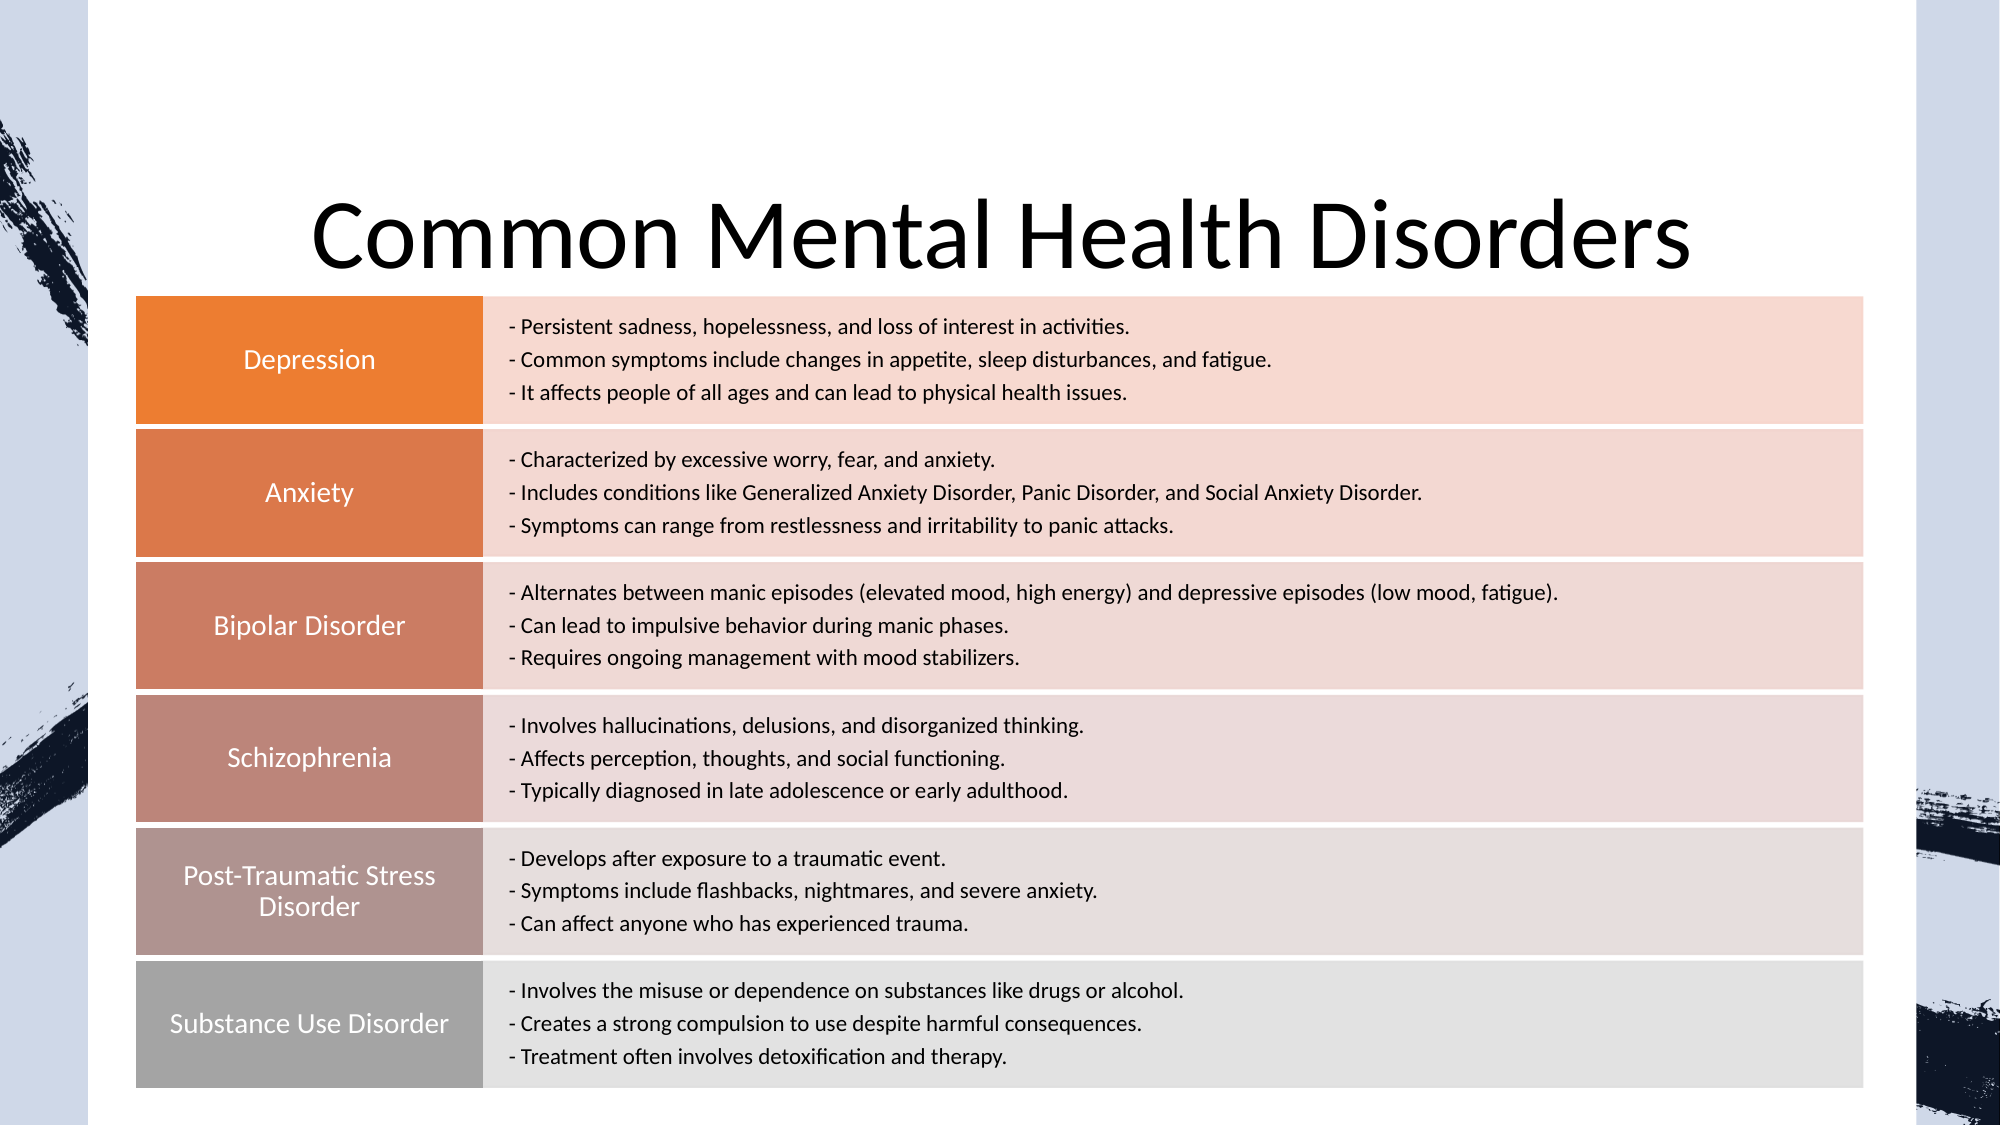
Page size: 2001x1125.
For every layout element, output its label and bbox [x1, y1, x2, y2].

picture [0, 0, 2000, 1125]
text_box [136, 297, 1863, 1087]
